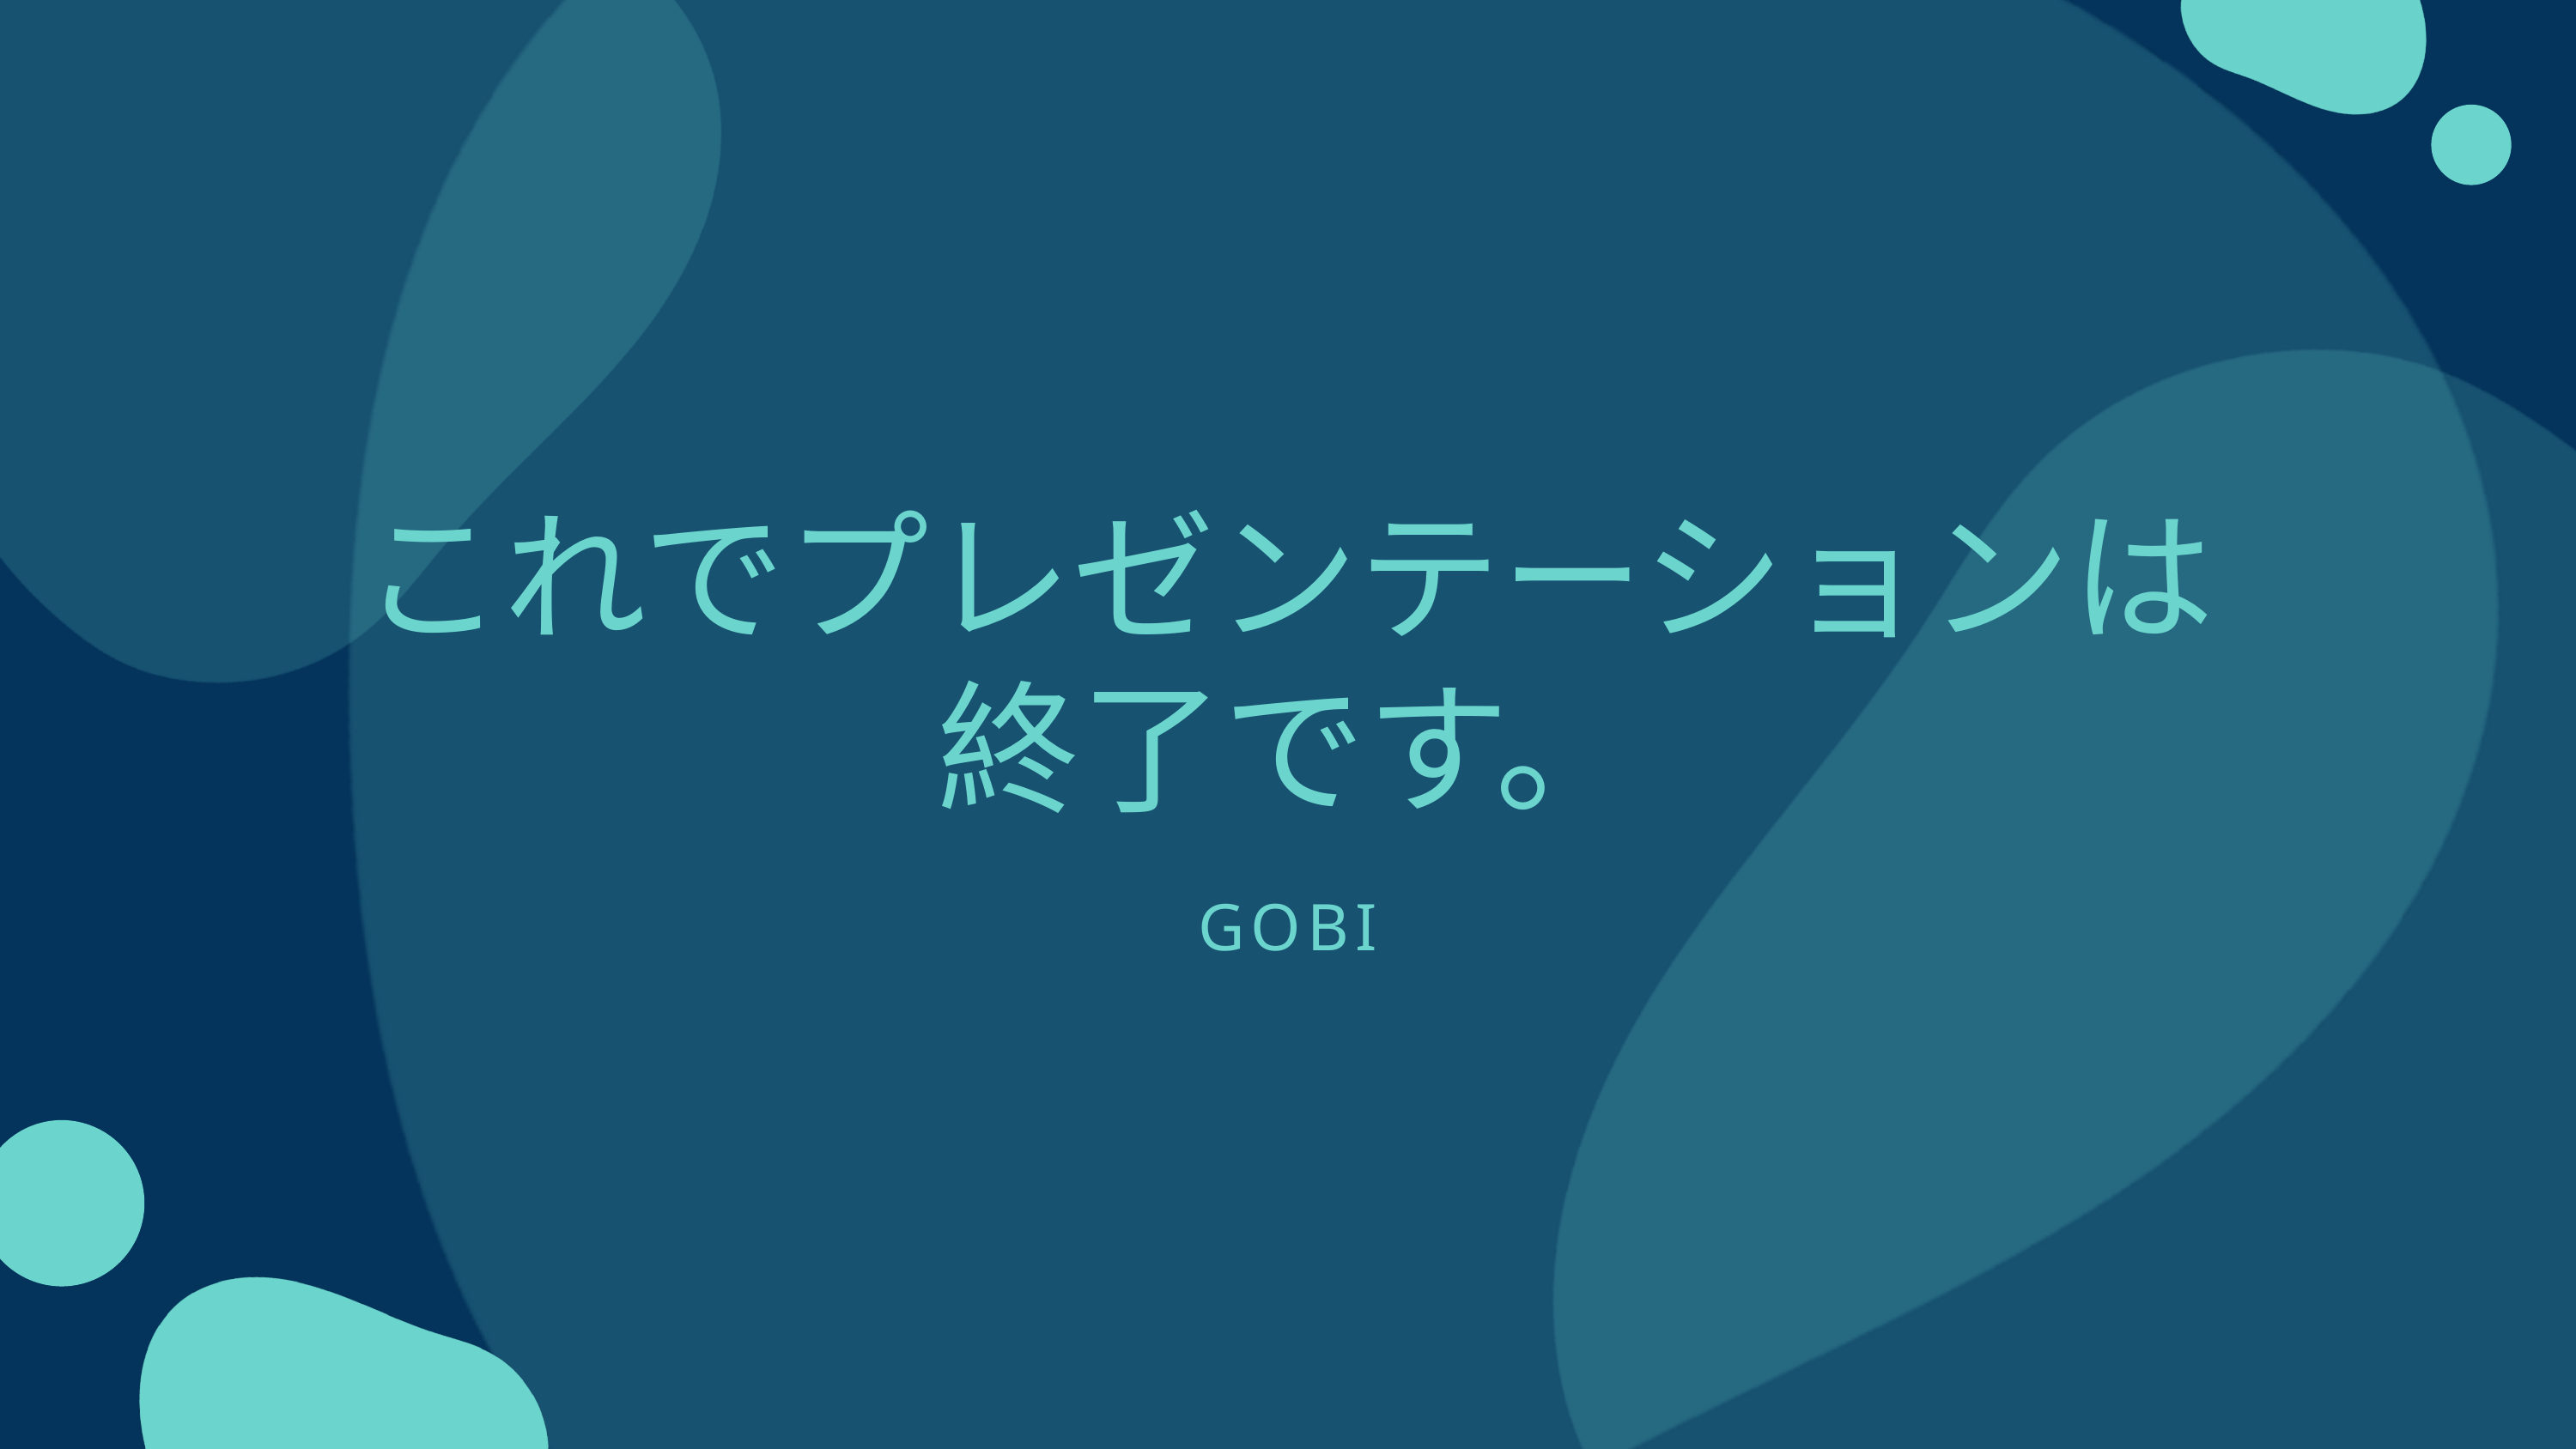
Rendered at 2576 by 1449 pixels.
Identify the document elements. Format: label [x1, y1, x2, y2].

text_box [2430, 104, 2512, 185]
picture [0, 0, 2576, 1449]
text_box [349, 487, 2227, 961]
text_box [0, 1119, 145, 1287]
